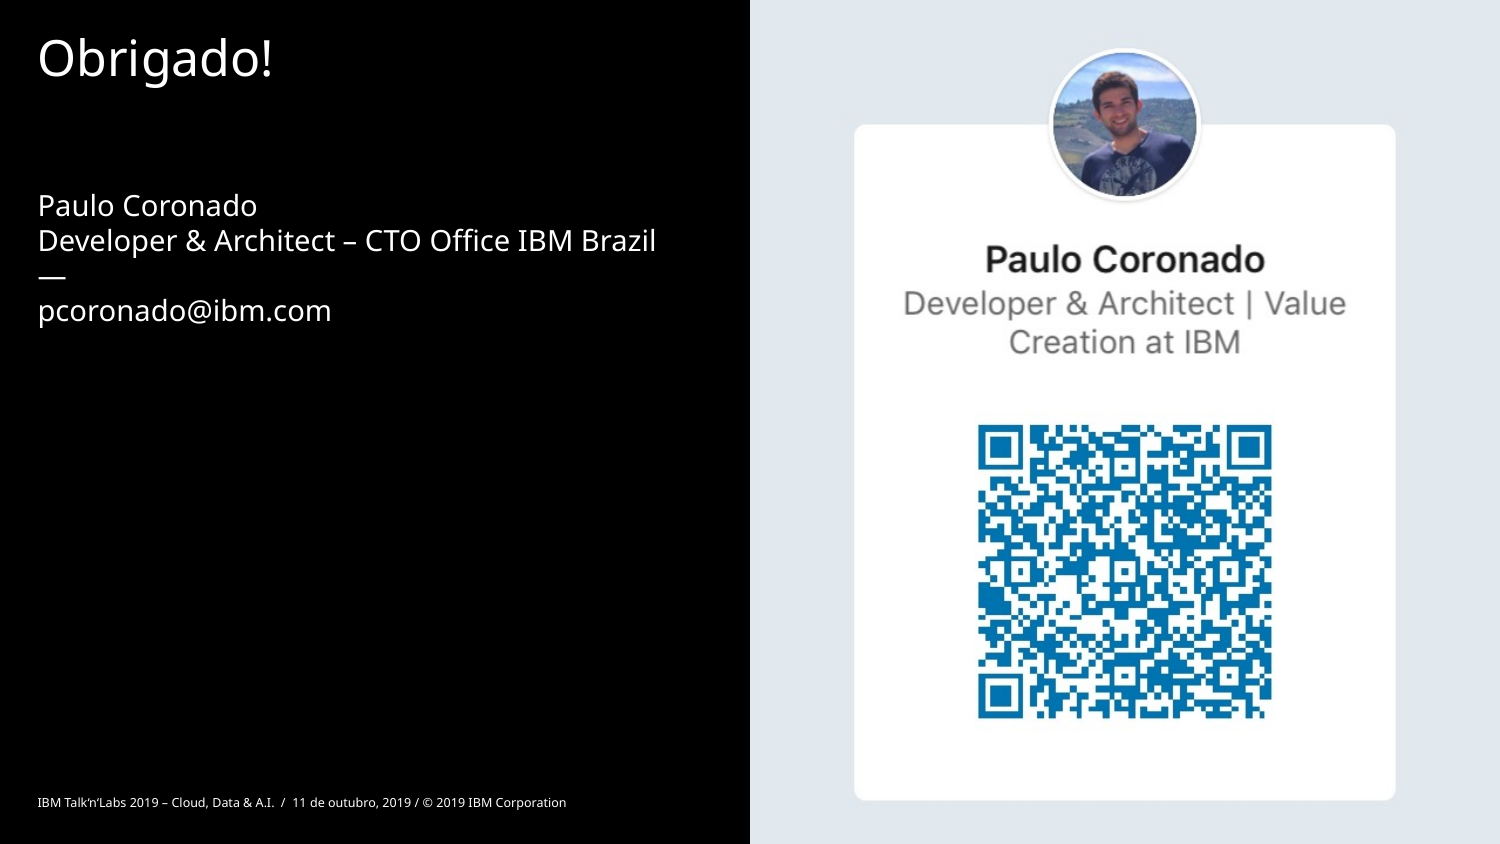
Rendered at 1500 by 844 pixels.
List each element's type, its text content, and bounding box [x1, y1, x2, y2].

footer IBM Talk‘n‘Labs 2019 – Cloud, Data & A.I. / 11 de outubro, 2019 / © 2019 IBM Corporation [37, 791, 744, 815]
picture [749, 0, 1500, 844]
title Obrigado! [37, 33, 713, 174]
list Paulo Coronado Developer & Architect – CTO Office IBM Brazil — pcoronado@ibm.com [37, 187, 713, 776]
